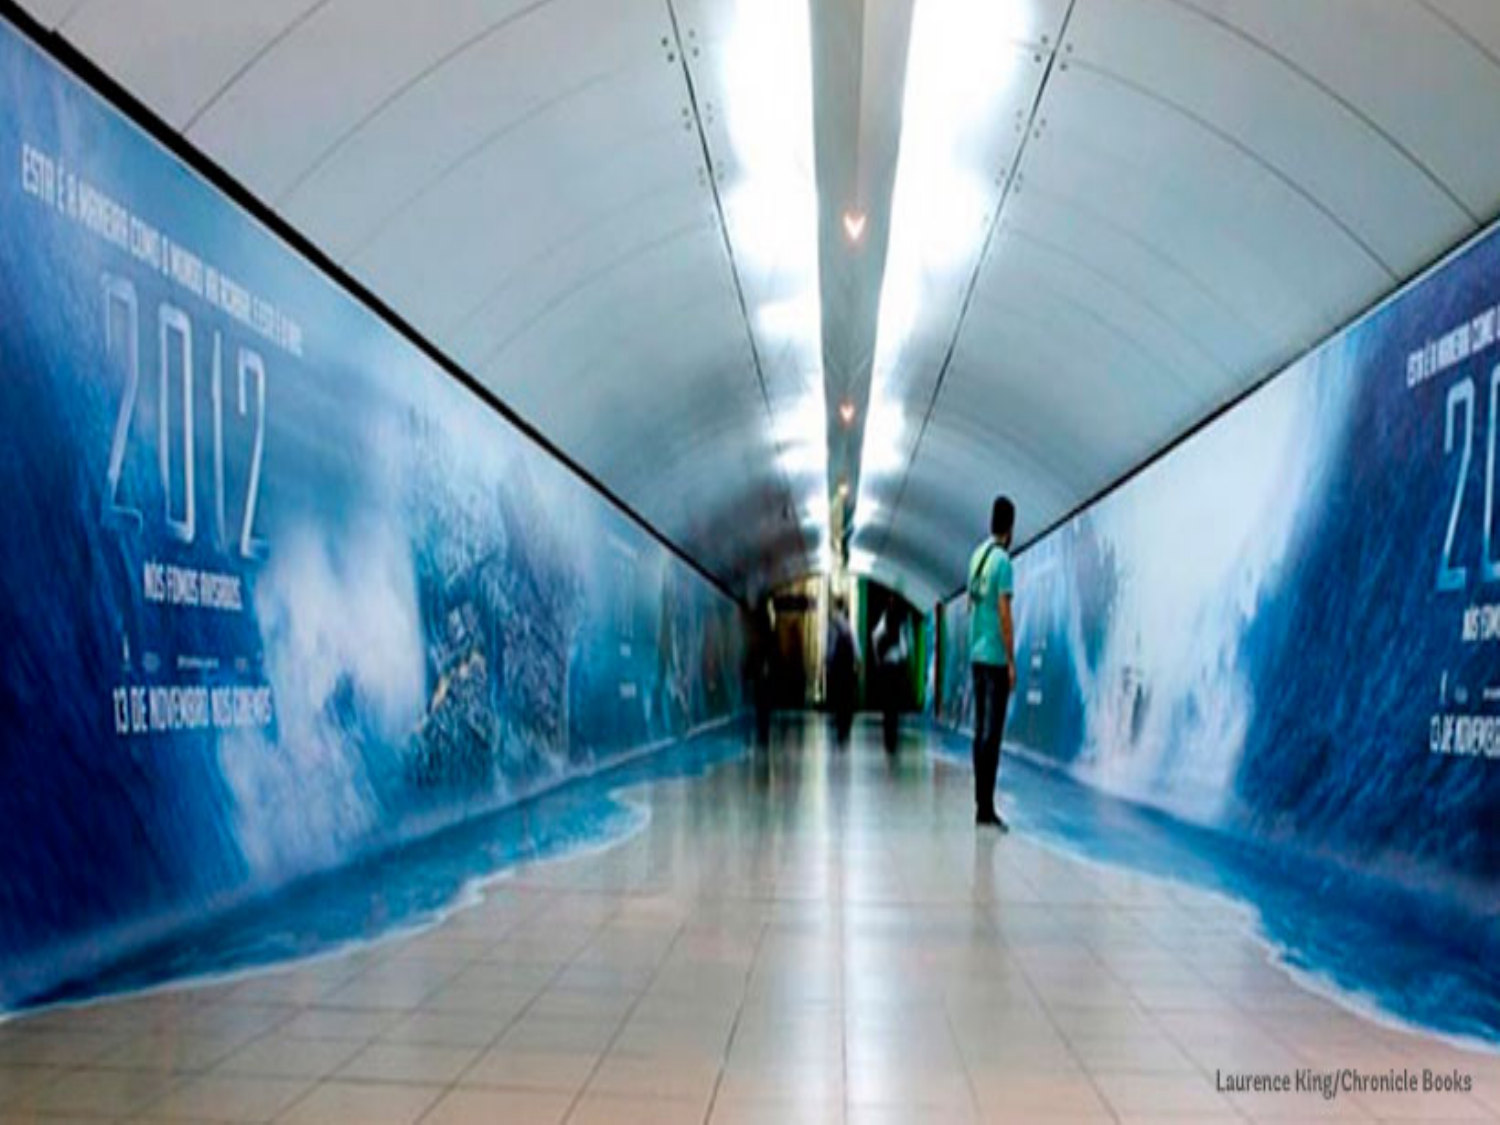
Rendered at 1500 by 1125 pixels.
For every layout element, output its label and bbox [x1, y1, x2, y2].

list [0, 0, 1500, 1125]
